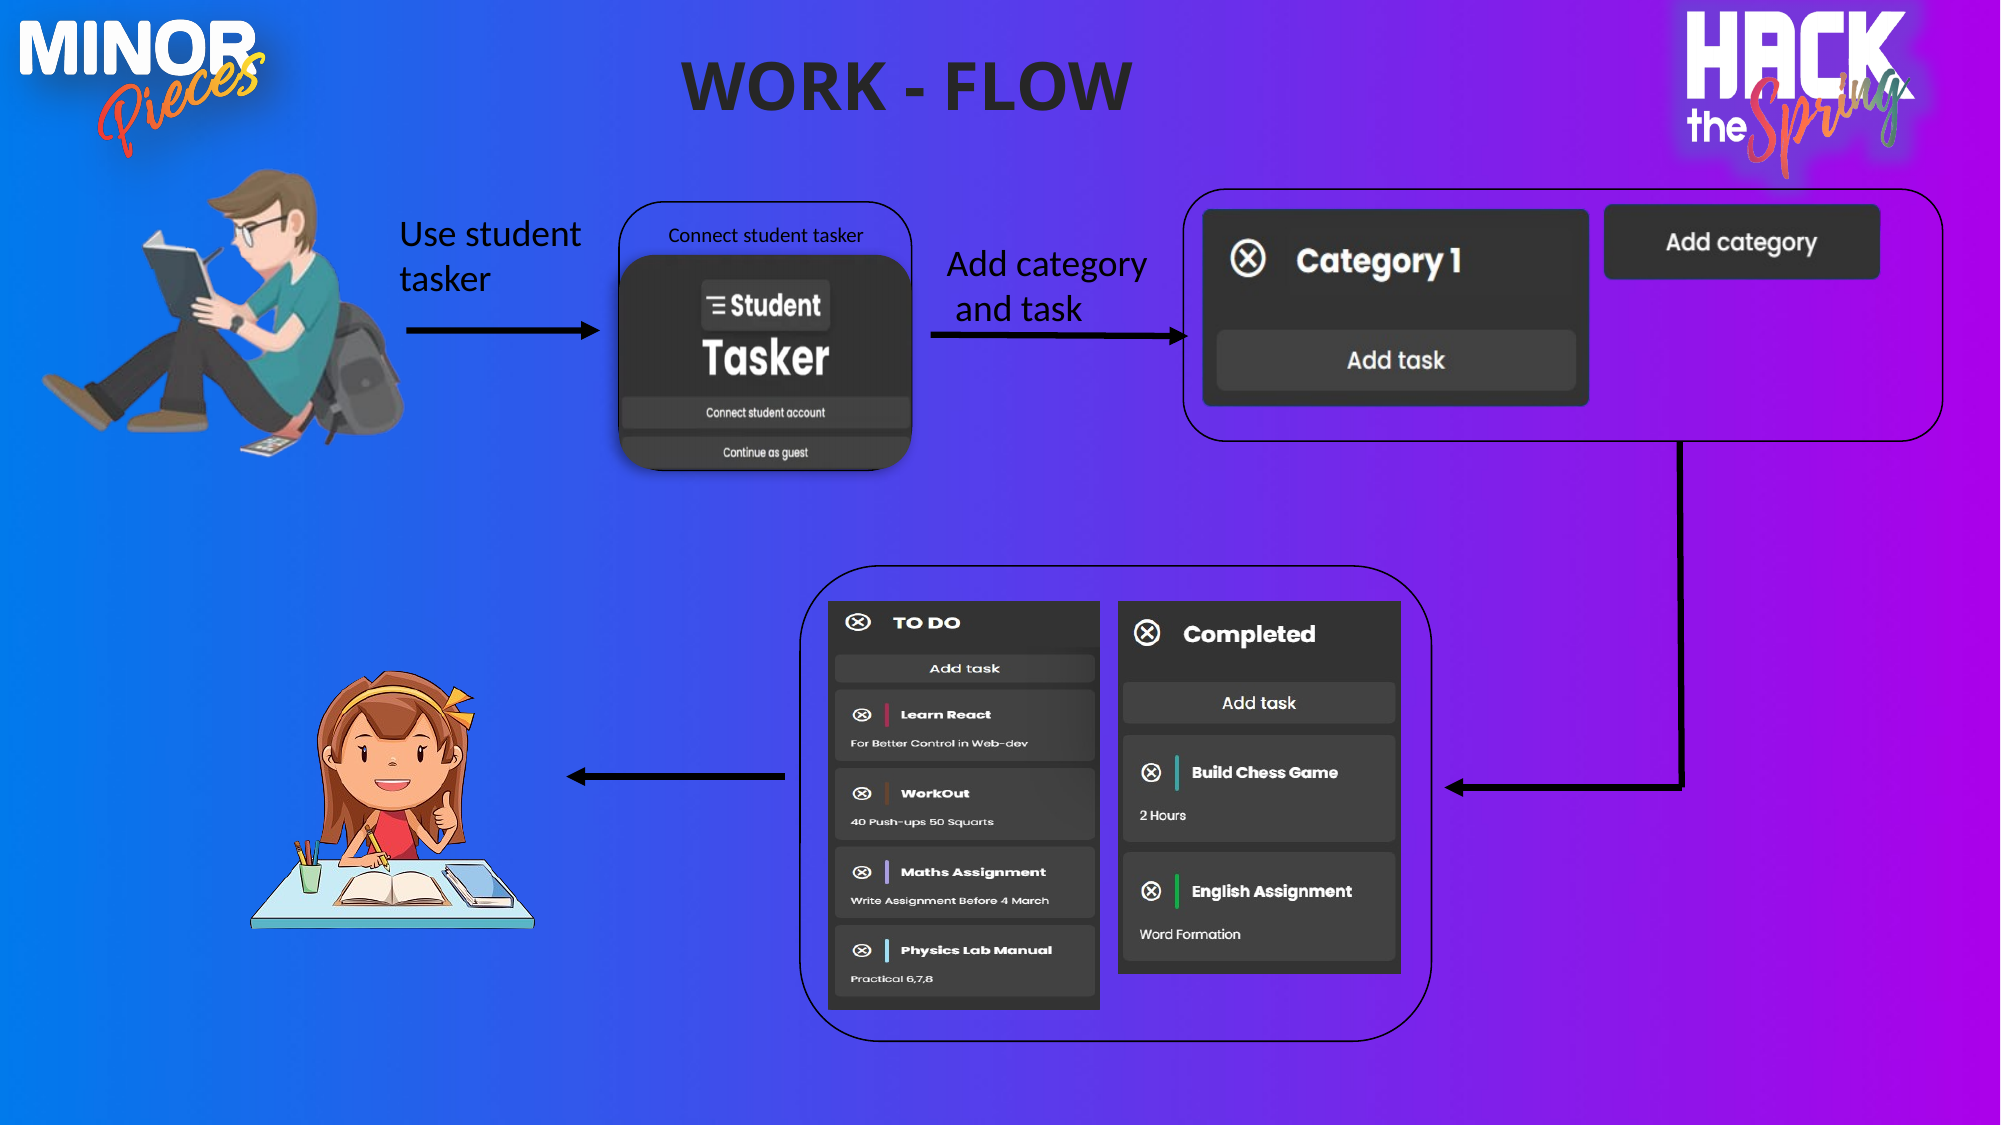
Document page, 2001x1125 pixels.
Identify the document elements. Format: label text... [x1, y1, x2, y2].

text_box Add category and task [931, 231, 1163, 334]
picture [0, 0, 2001, 1125]
text_box Connect student tasker [653, 214, 967, 255]
text_box WORK - FLOW [427, 36, 1388, 131]
picture [1679, 0, 1922, 190]
text_box Use student tasker [428, 201, 627, 307]
text_box [799, 565, 1432, 1042]
text_box [619, 201, 898, 254]
text_box [1183, 189, 1943, 442]
